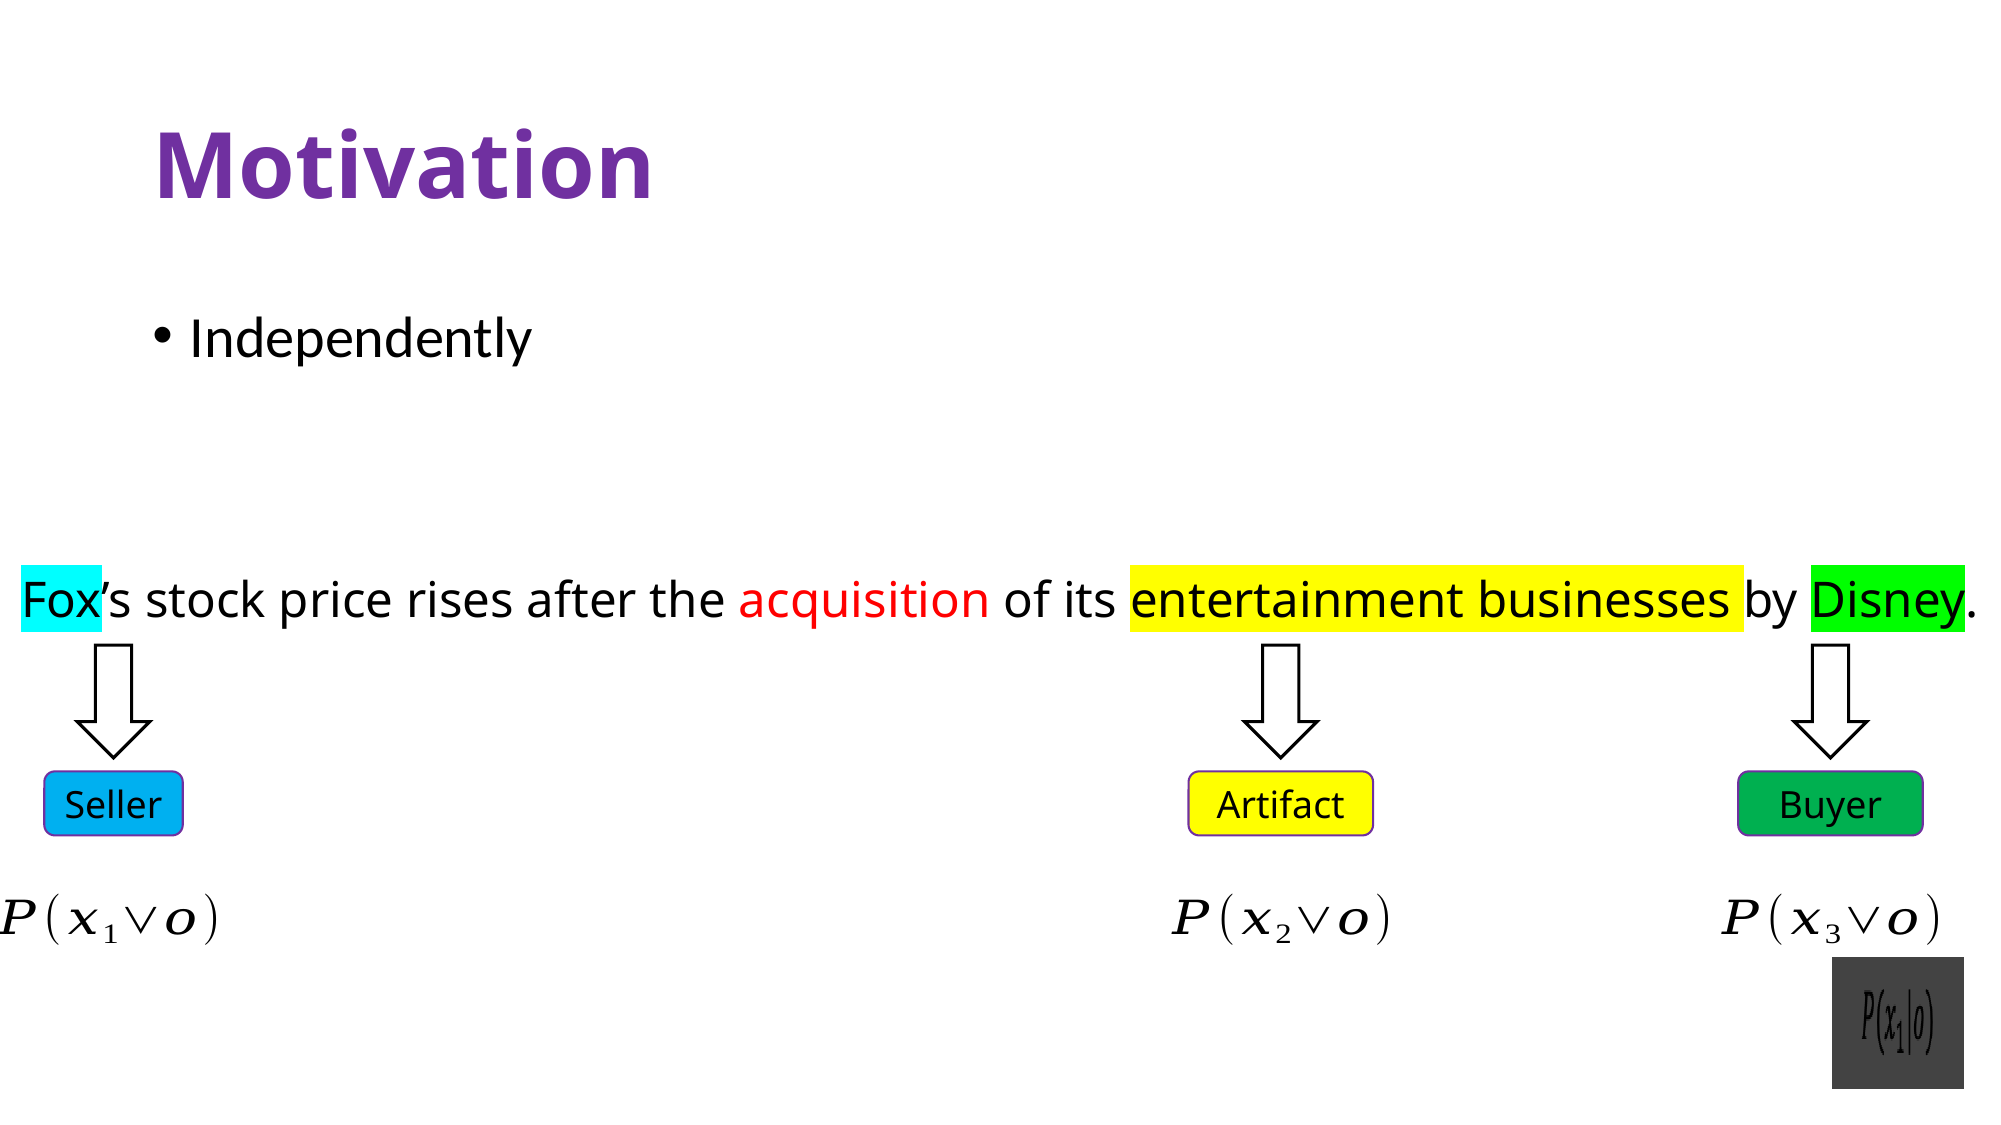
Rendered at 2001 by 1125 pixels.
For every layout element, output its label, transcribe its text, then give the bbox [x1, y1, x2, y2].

text_box [1242, 644, 1320, 760]
text_box Seller [43, 770, 184, 837]
list Independently [137, 681, 1863, 1014]
text_box [1791, 644, 1870, 760]
list Independently [137, 299, 1863, 567]
picture [1831, 956, 1965, 1090]
text_box [74, 644, 153, 760]
text_box Fox’s stock price rises after the acquisition of its entertainment businesses by Disney. [0, 567, 2000, 681]
text_box Buyer [1737, 770, 1924, 837]
title Motivation [137, 59, 1863, 278]
text_box Artifact [1187, 770, 1375, 837]
